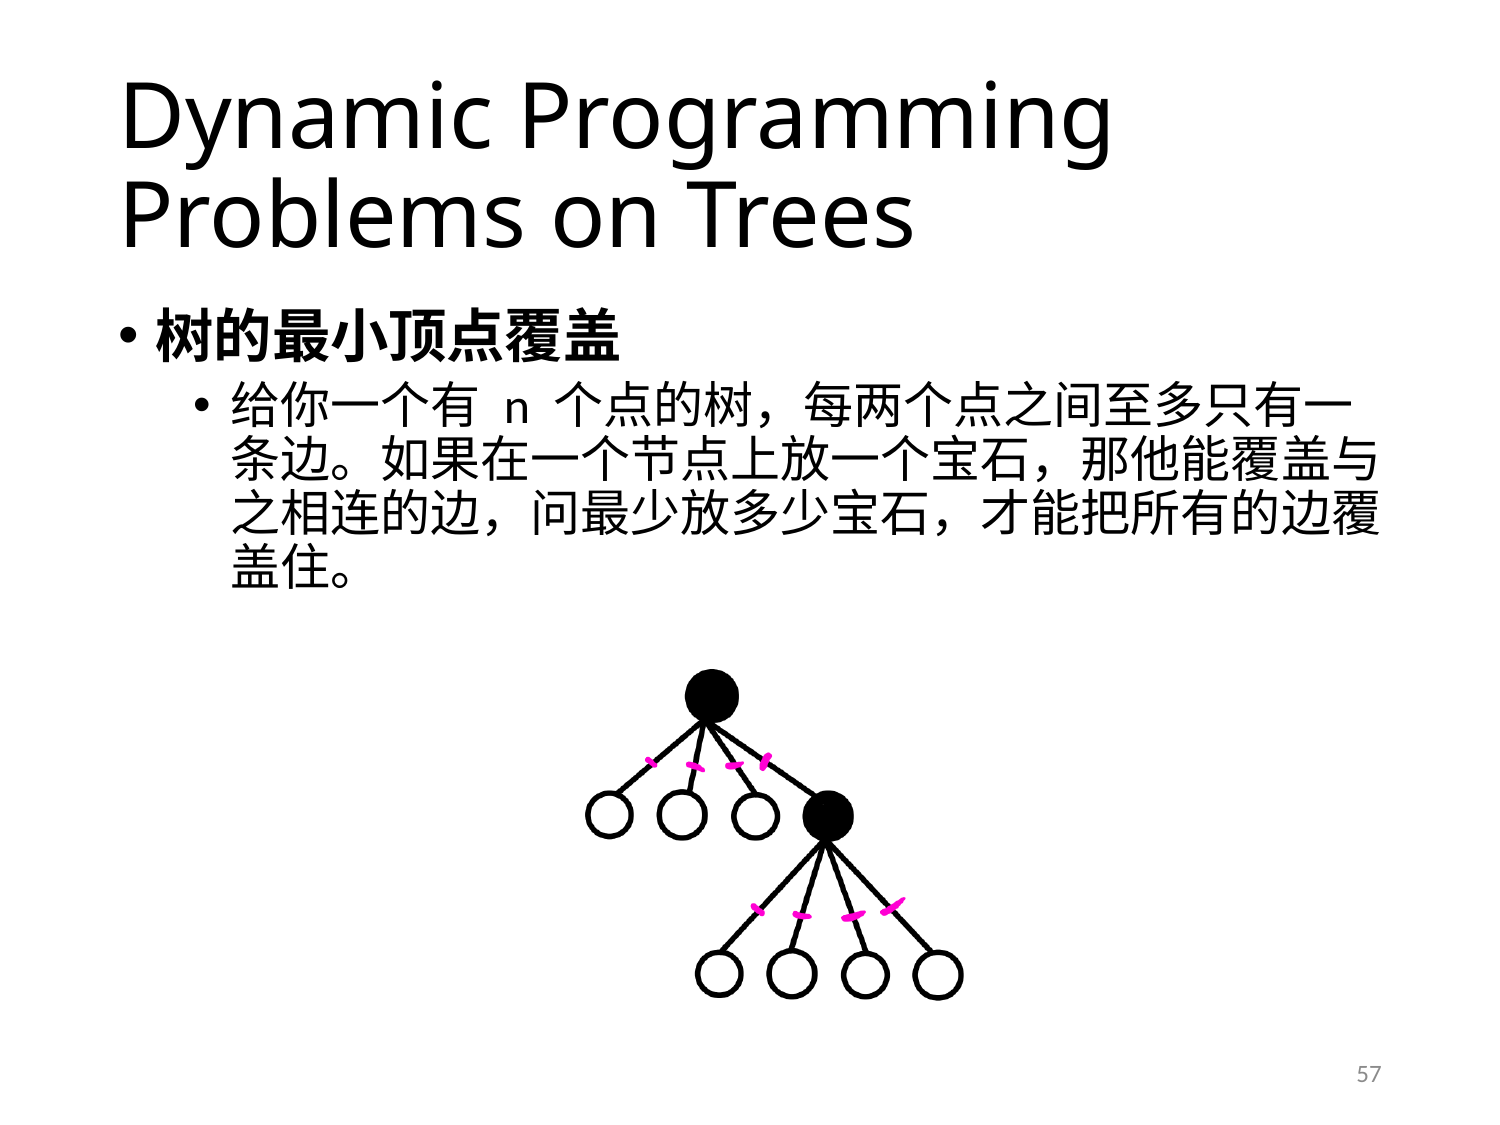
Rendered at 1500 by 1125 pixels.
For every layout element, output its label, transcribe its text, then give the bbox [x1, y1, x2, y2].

list 树的最小顶点覆盖 给你一个有 n 个点的树，每两个点之间至多只有一条边。如果在一个节点上放一个宝石，那他能覆盖与之相连的边，问最少放多少宝石，才能把所有的边覆盖住。 [103, 299, 1397, 1014]
slide_number 57 [1059, 1042, 1397, 1103]
picture [293, 621, 1315, 1066]
title Dynamic Programming Problems on Trees [103, 59, 1397, 278]
